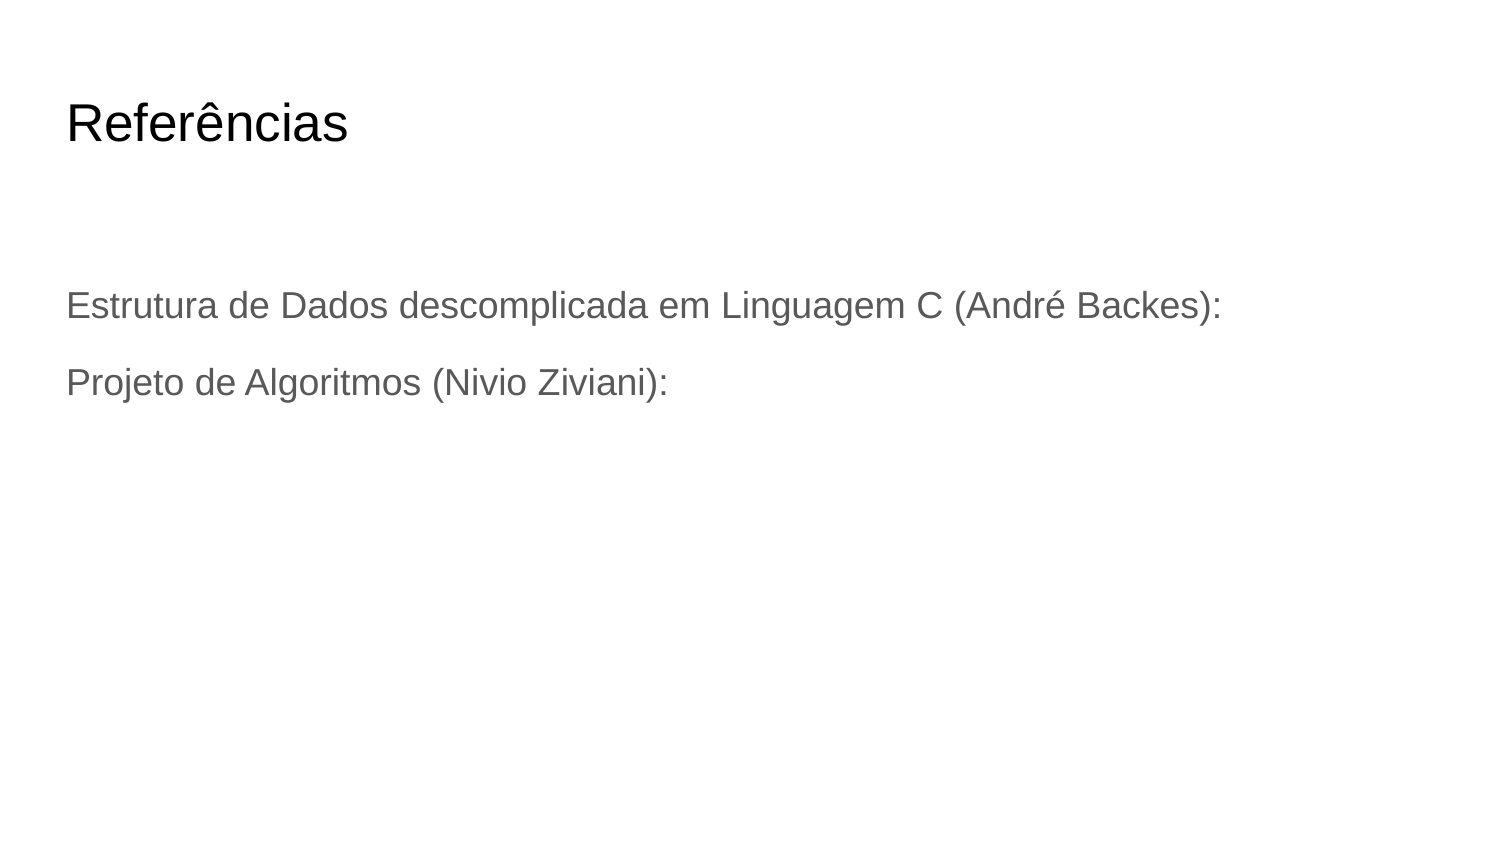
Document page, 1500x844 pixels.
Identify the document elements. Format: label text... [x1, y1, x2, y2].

title Referências [51, 72, 1449, 167]
list Estrutura de Dados descomplicada em Linguagem C (André Backes): Projeto de Algoritmos (Nivio Ziviani): [51, 189, 1449, 750]
